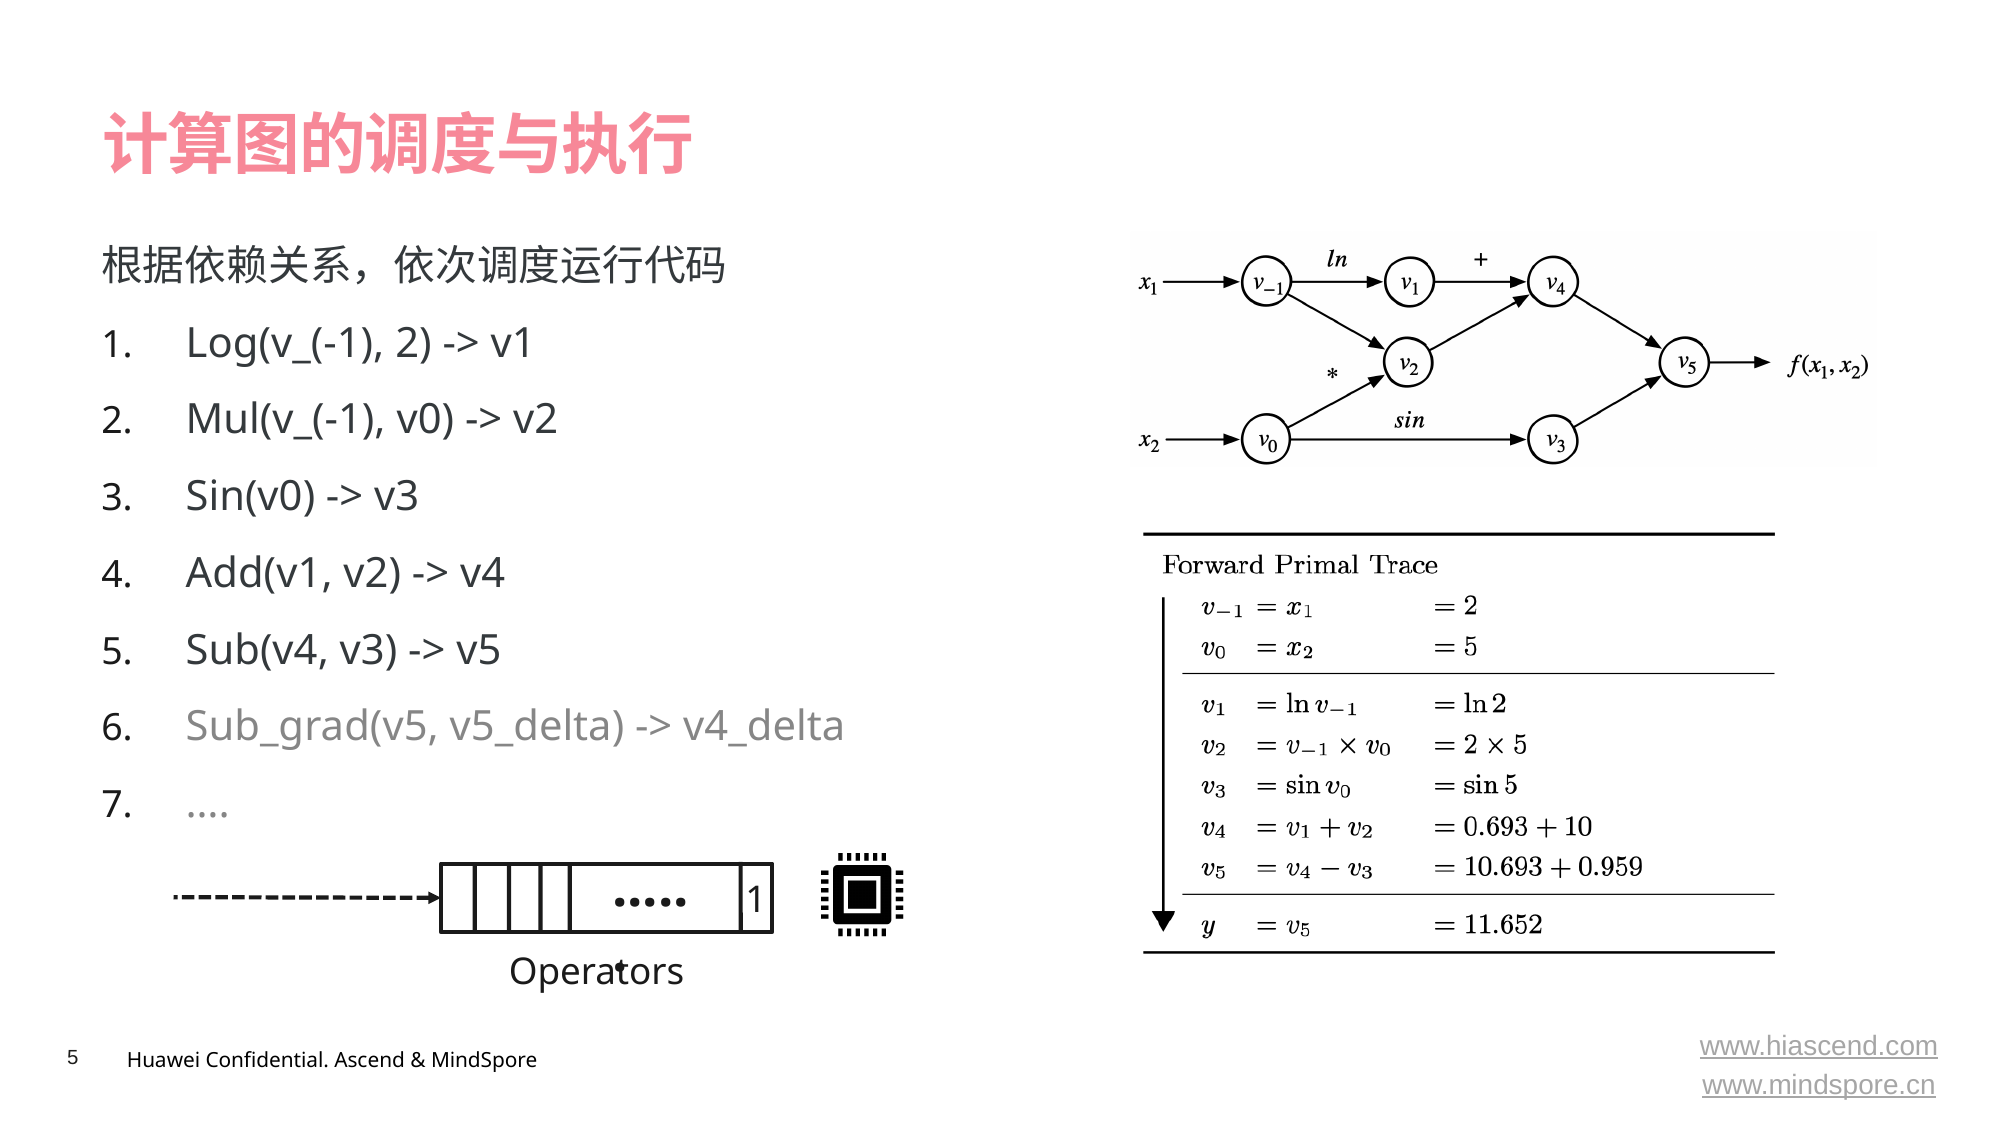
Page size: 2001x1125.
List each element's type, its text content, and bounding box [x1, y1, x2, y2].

picture [1108, 505, 1776, 970]
title 计算图的调度与执行 [102, 101, 1901, 199]
list 根据依赖关系，依次调度运行代码 Log(v_(-1), 2) -> v1 Mul(v_(-1), v0) -> v2 Sin(v0) -> v3 Add(v1, v2) -> v4 Sub(v4, v3) -> v5 Sub_grad(v5, v5_delta) -> v4_delta …. [101, 223, 1900, 967]
picture [1130, 231, 1877, 467]
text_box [173, 842, 915, 1000]
